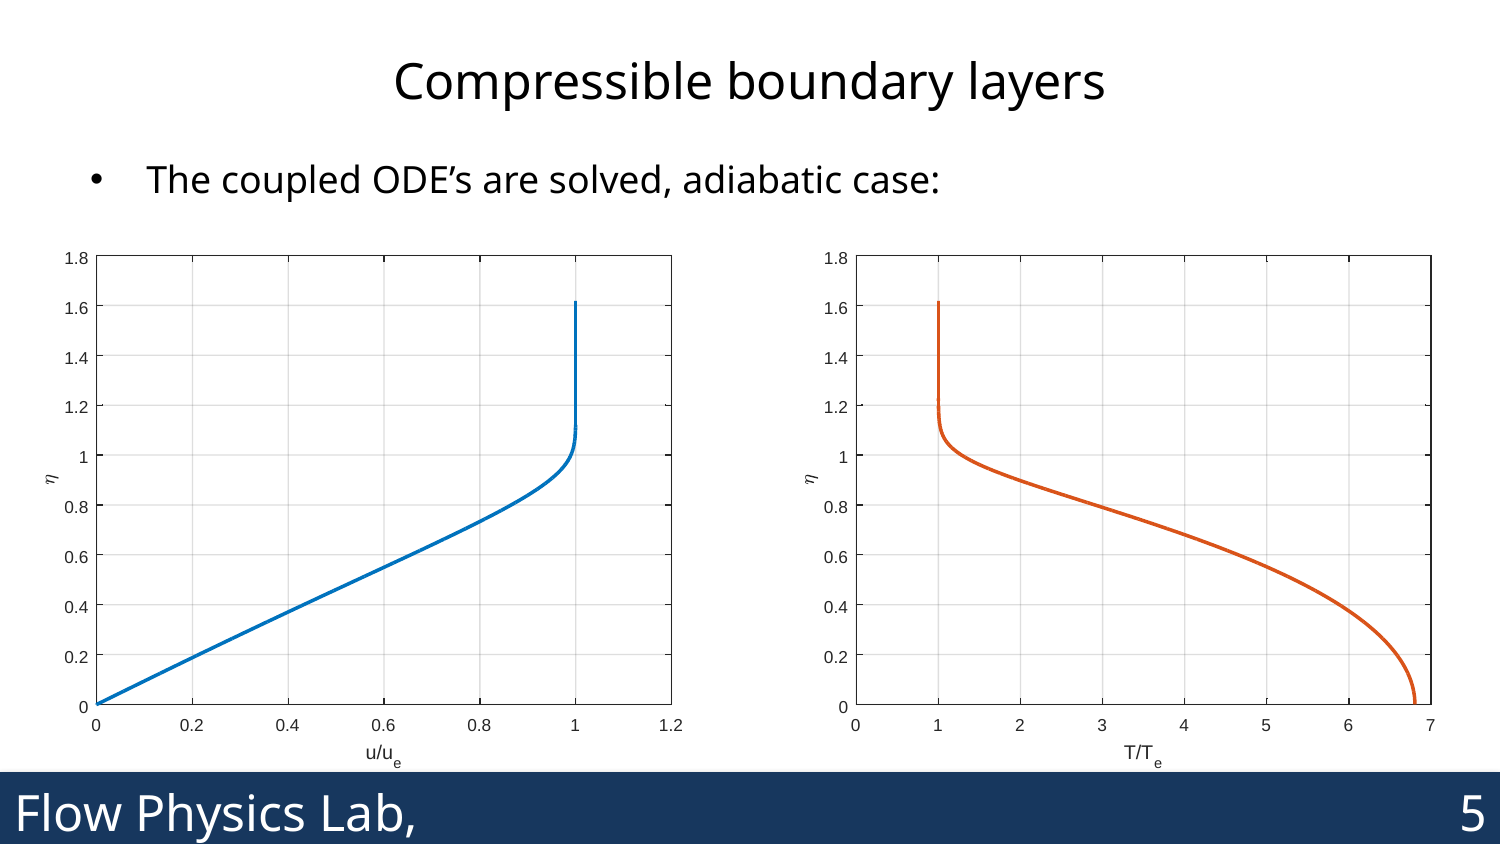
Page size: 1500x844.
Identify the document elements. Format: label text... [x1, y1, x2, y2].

picture [0, 214, 741, 770]
list The coupled ODE’s are solved, adiabatic case: [75, 148, 1425, 771]
picture [759, 214, 1500, 770]
title Compressible boundary layers [75, 33, 1425, 125]
